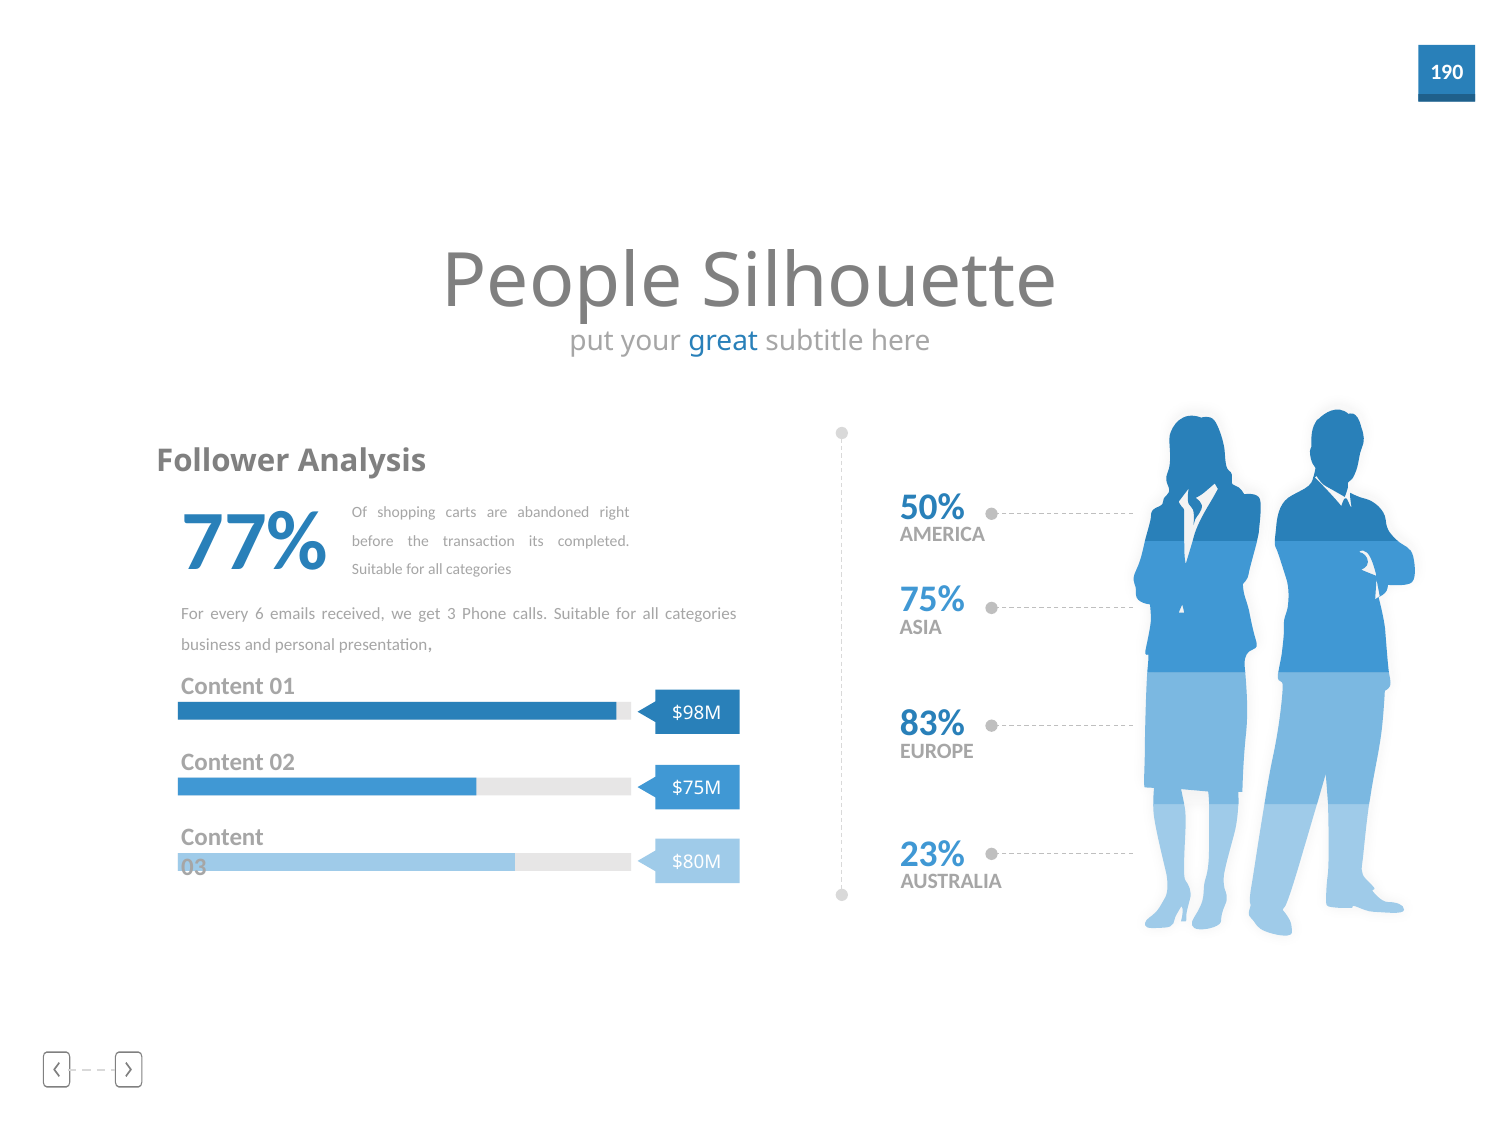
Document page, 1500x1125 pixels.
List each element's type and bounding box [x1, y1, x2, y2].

text_box [141, 432, 753, 720]
text_box [635, 763, 741, 811]
text_box [884, 566, 981, 647]
text_box [635, 688, 741, 735]
text_box [426, 224, 1074, 364]
text_box [885, 821, 1018, 901]
text_box [1133, 411, 1263, 931]
text_box [885, 474, 1133, 554]
text_box [166, 813, 632, 888]
text_box [635, 837, 741, 885]
text_box [1248, 405, 1419, 937]
text_box [166, 738, 632, 796]
text_box [885, 690, 989, 770]
